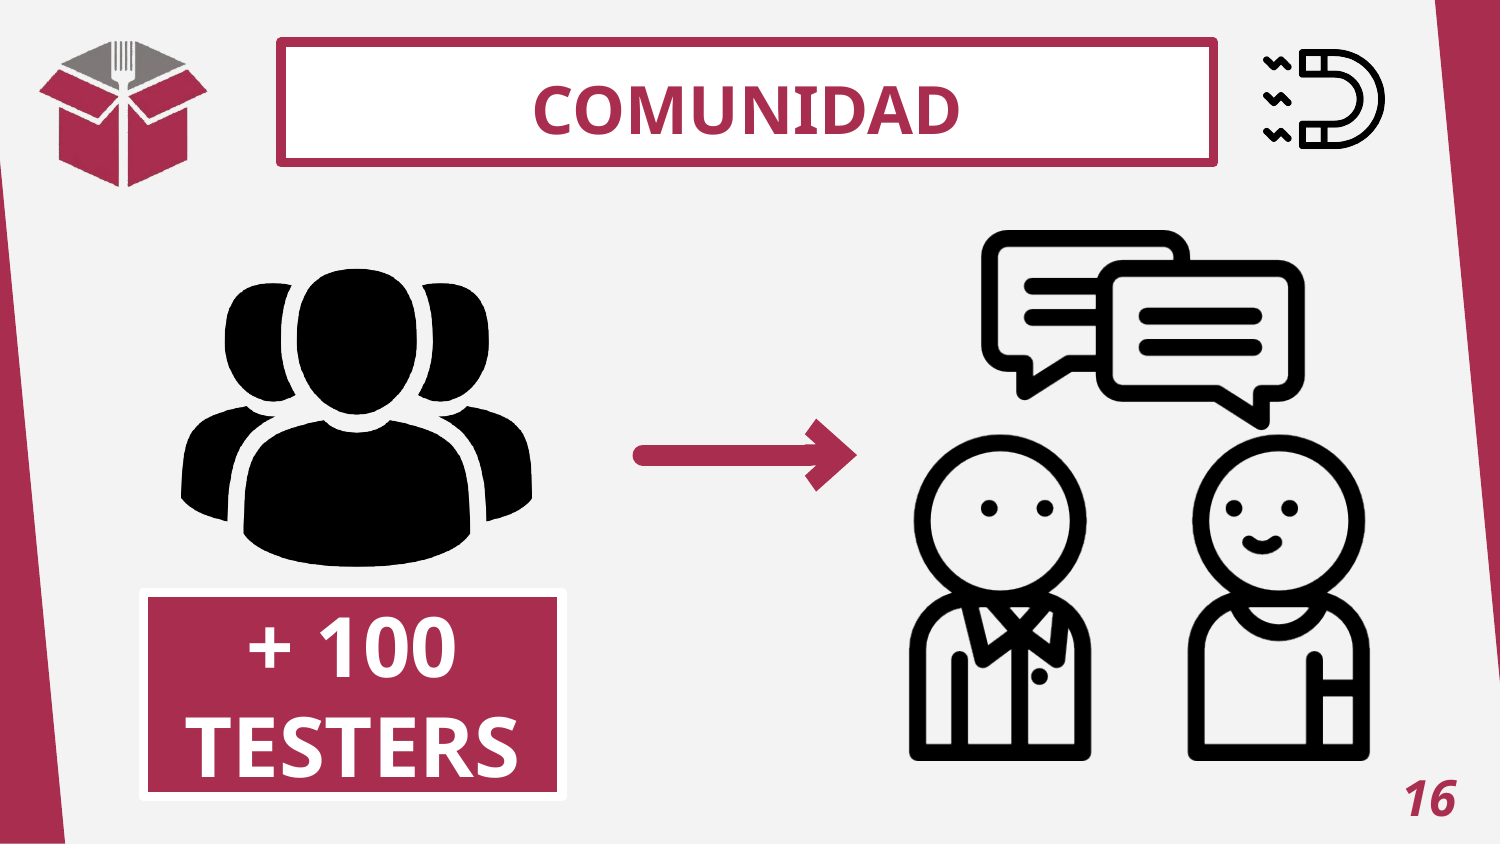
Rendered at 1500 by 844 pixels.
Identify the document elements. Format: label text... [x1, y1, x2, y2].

text_box COMUNIDAD [280, 42, 1214, 163]
picture [181, 241, 532, 593]
text_box + 100 TESTERS [143, 592, 562, 797]
picture [32, 28, 212, 196]
text_box [1434, 0, 1500, 683]
picture [1263, 38, 1386, 161]
text_box [0, 161, 66, 844]
text_box 16 [1355, 748, 1500, 844]
picture [873, 229, 1405, 761]
